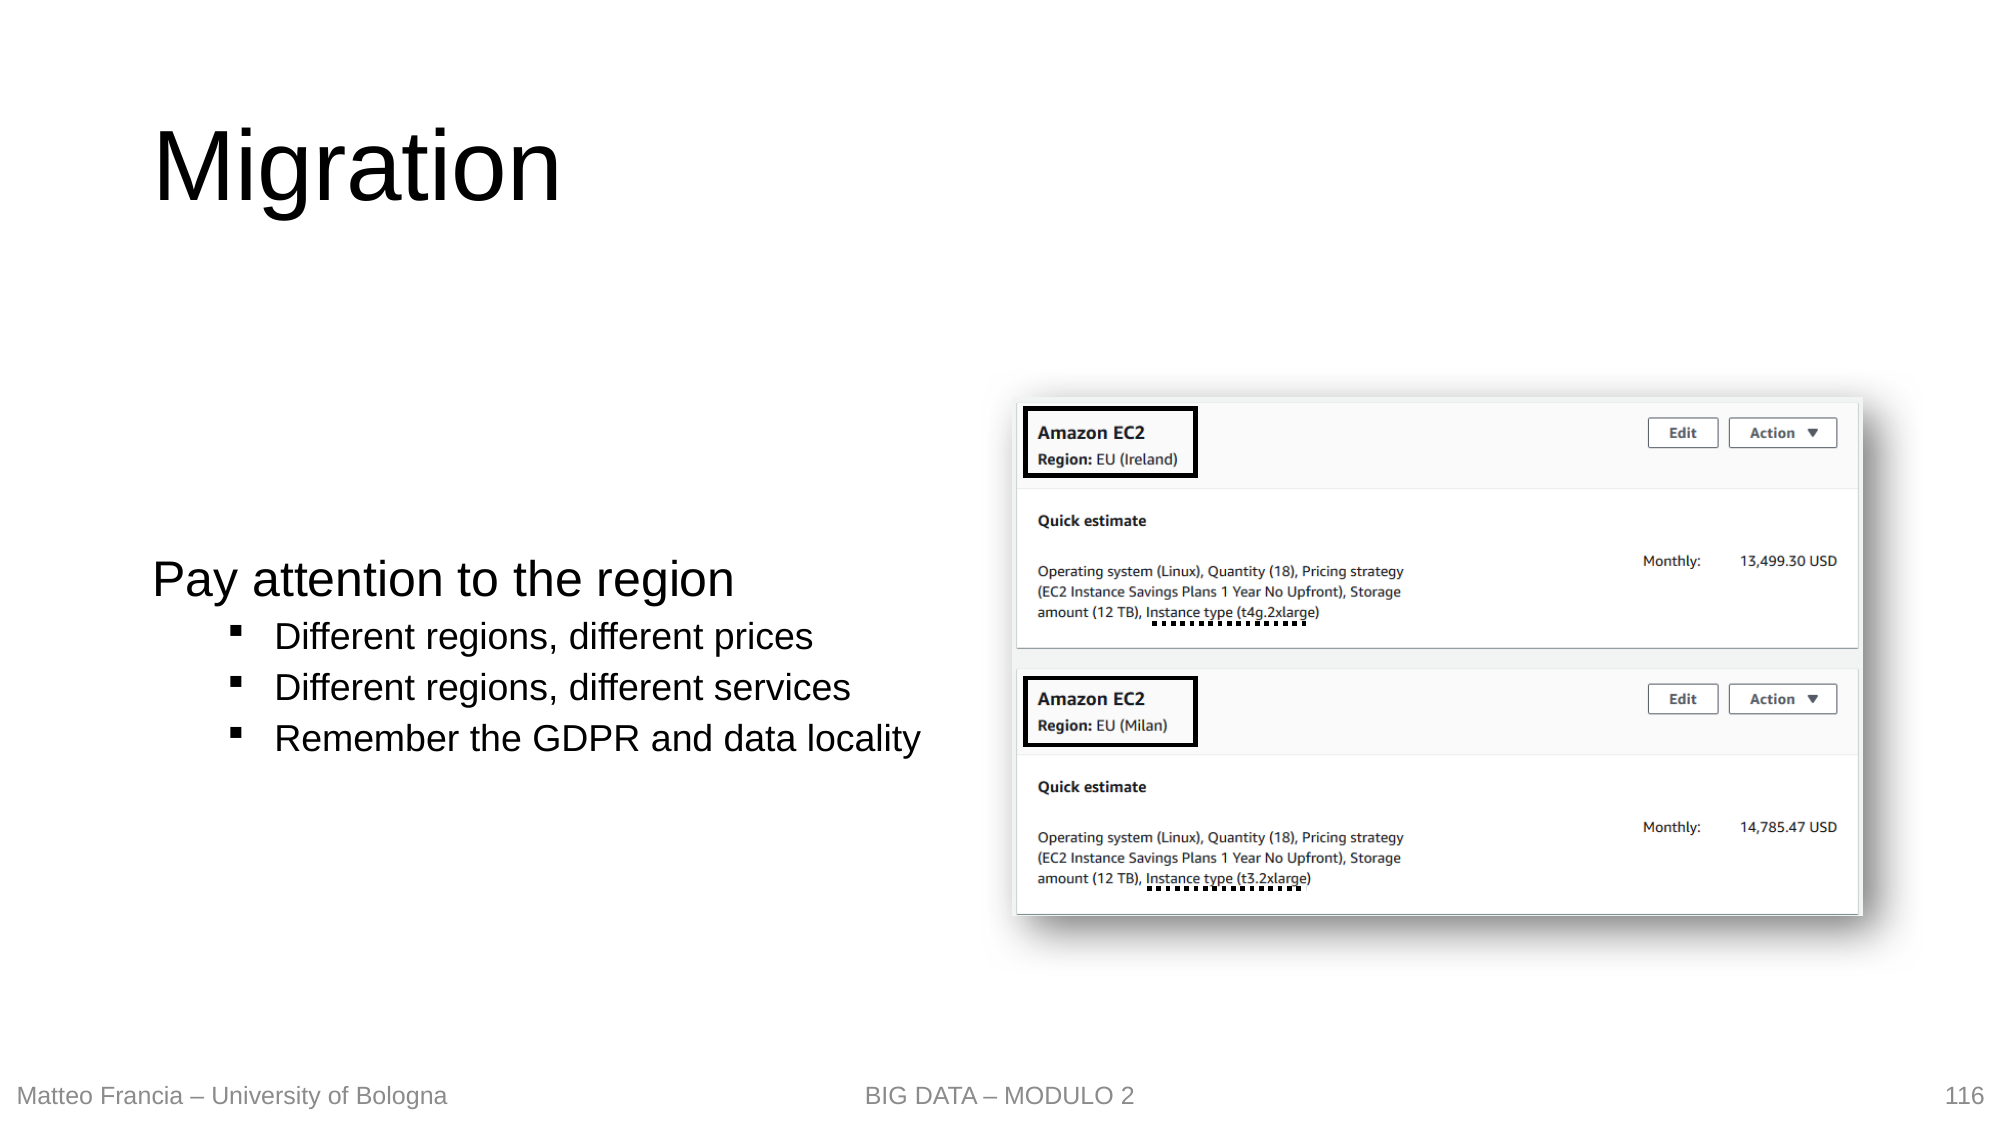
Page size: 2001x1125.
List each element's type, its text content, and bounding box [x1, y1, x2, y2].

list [1012, 397, 1863, 916]
slide_number 116 [1550, 1065, 2000, 1125]
list Pay attention to the region Different regions, different prices Different regions, different services Remember the GDPR and data locality [137, 299, 988, 1014]
footer Matteo Francia – University of Bologna [0, 1065, 466, 1125]
title Migration [137, 59, 1863, 278]
